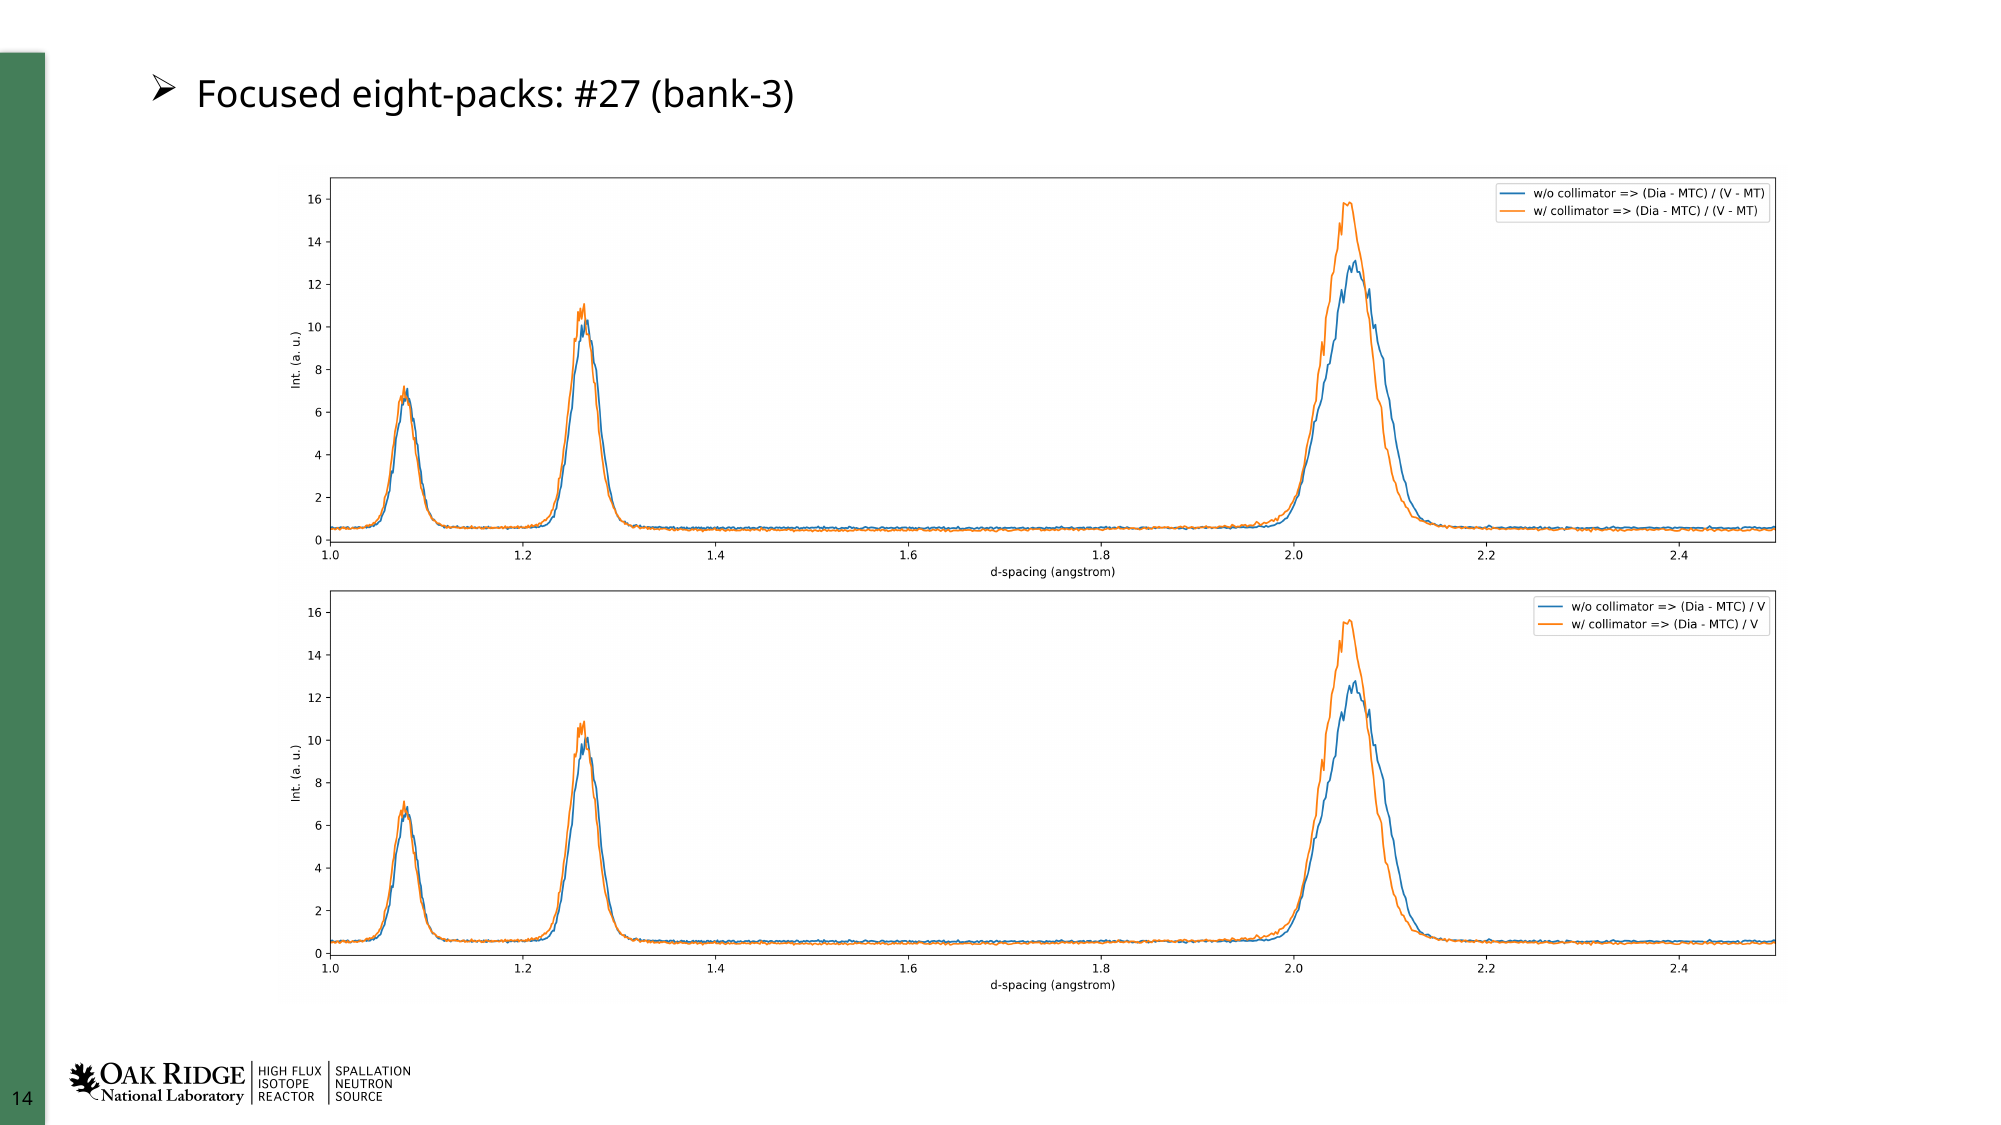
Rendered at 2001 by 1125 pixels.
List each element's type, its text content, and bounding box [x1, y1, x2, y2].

picture [278, 165, 1788, 1004]
text_box Focused eight-packs: #27 (bank-3) [134, 67, 1915, 123]
picture [66, 1058, 413, 1108]
